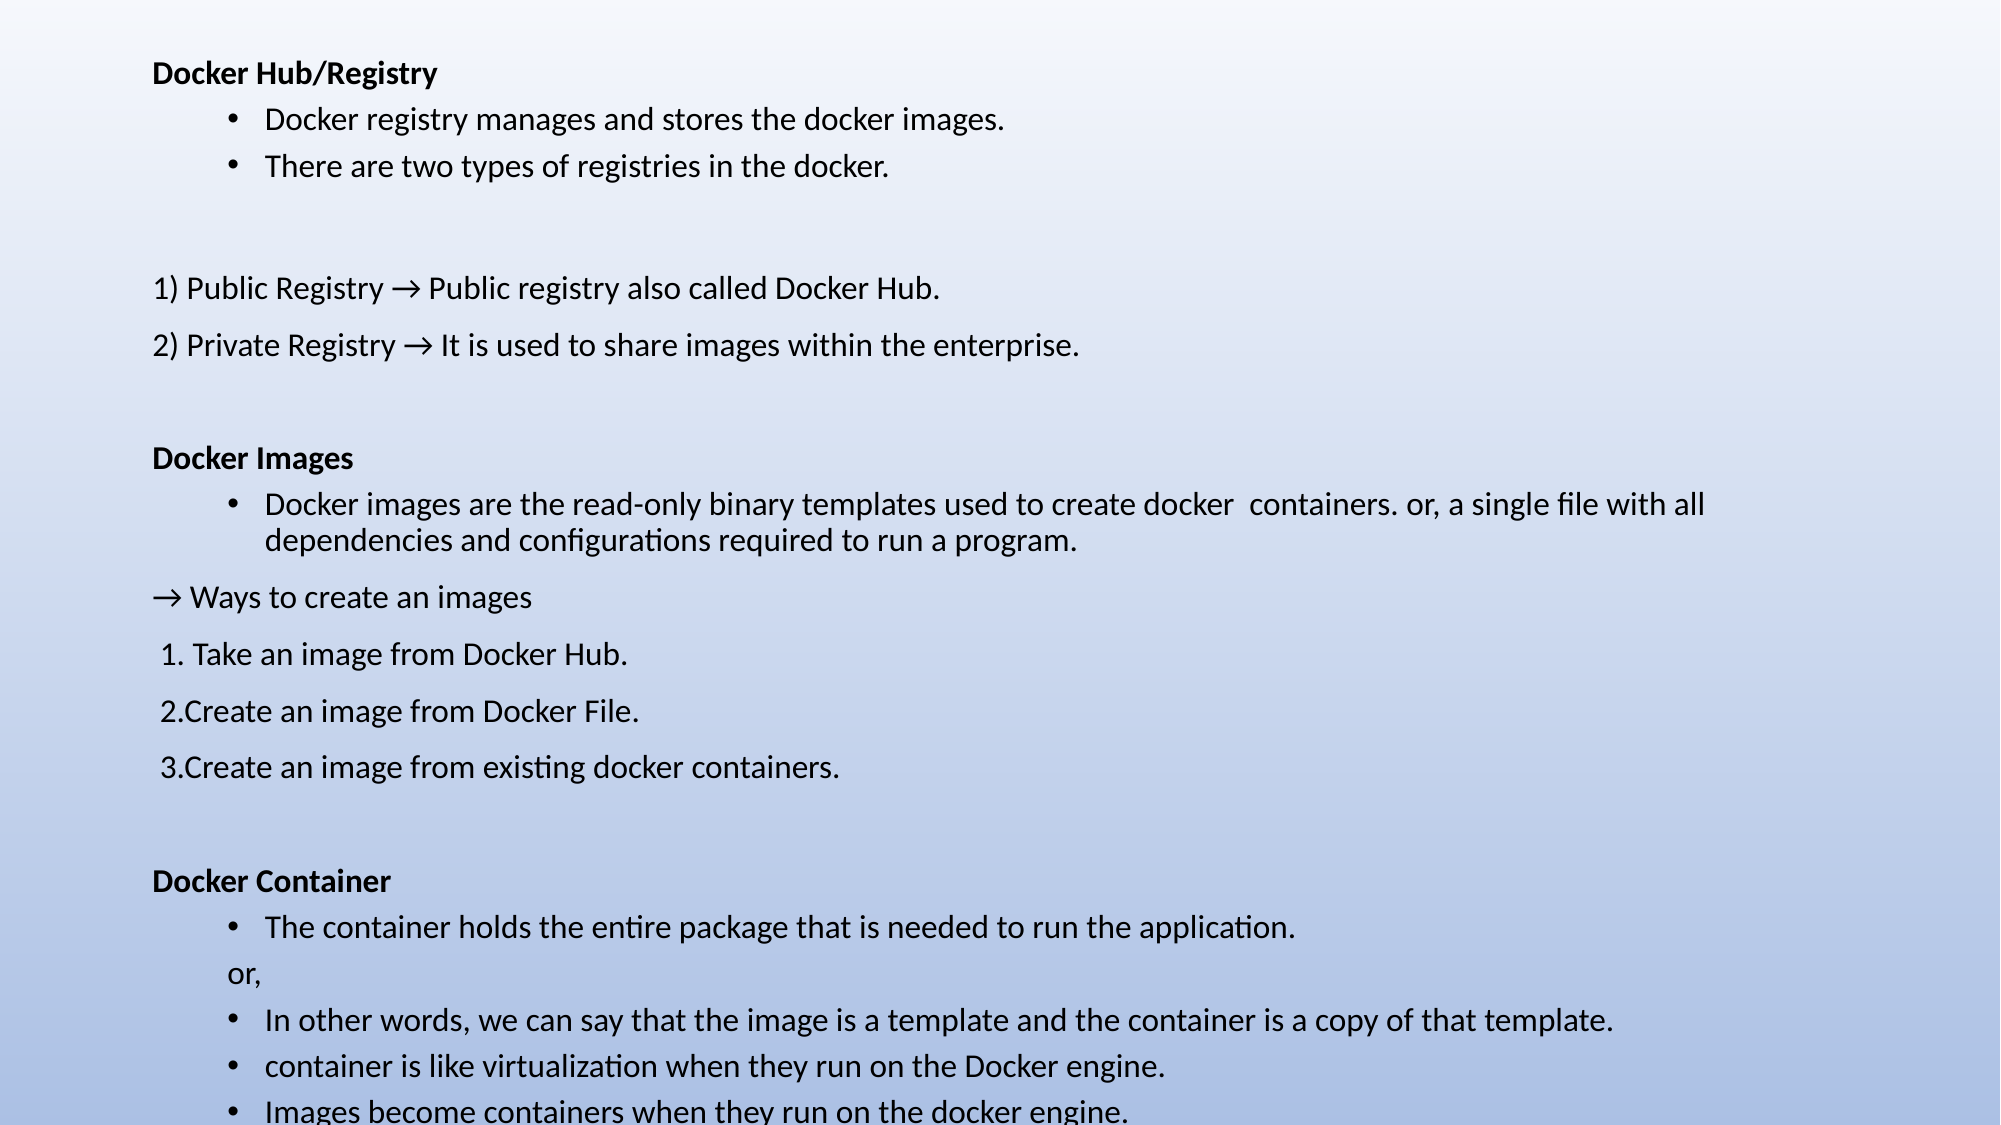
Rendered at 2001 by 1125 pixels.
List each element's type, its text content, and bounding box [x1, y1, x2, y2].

list Docker Hub/Registry Docker registry manages and stores the docker images. There are two types of registries in the docker. 1) Public Registry → Public registry also called Docker Hub. 2) Private Registry → It is used to share images within the enterprise. Docker Images Docker images are the read-only binary templates used to create docker containers. or, a single file with all dependencies and configurations required to run a program. → Ways to create an images 1. Take an image from Docker Hub. 2.Create an image from Docker File. 3.Create an image from existing docker containers. Docker Container The container holds the entire package that is needed to run the application. or, In other words, we can say that the image is a template and the container is a copy of that template. container is like virtualization when they run on the Docker engine. Images become containers when they run on the docker engine. [137, 48, 1863, 1014]
